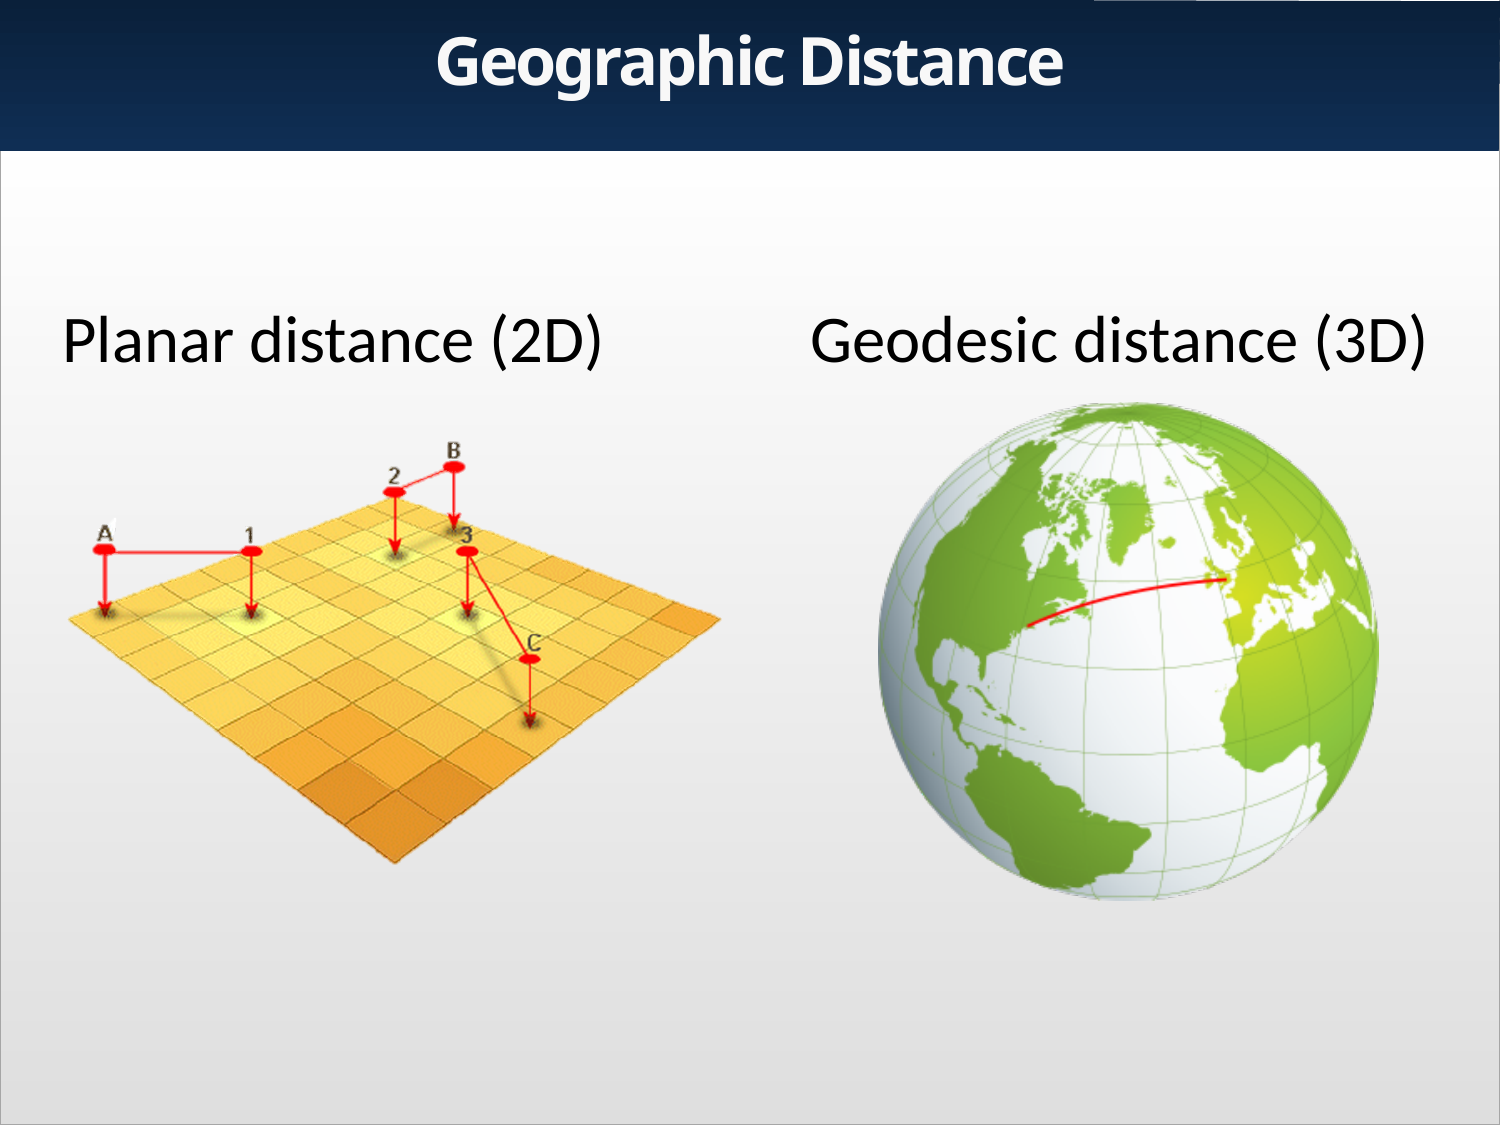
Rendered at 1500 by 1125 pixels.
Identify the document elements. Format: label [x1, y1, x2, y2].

picture [47, 415, 738, 885]
text_box [0, 0, 1500, 1125]
picture [878, 401, 1379, 901]
